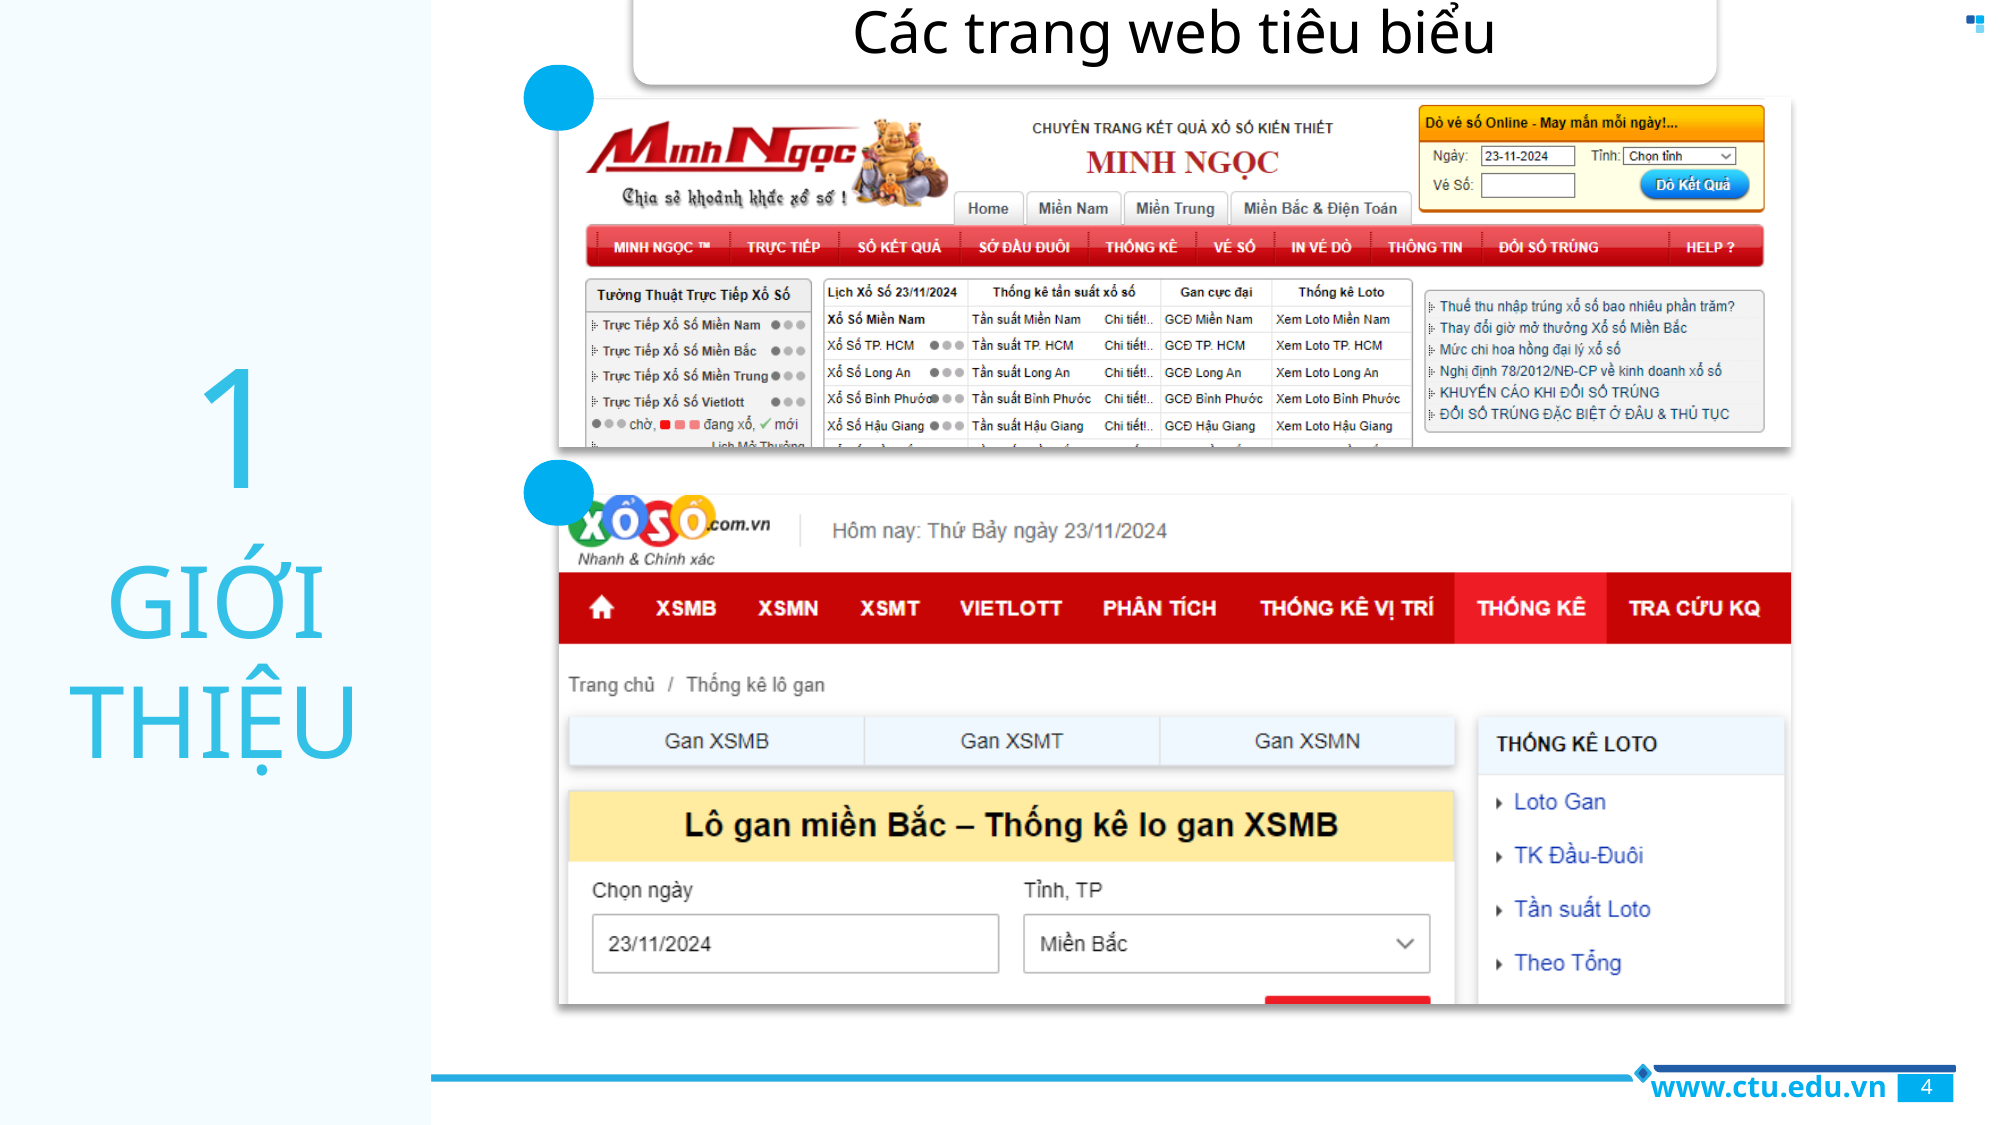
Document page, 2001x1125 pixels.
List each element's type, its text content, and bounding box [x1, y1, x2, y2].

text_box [0, 0, 432, 1125]
text_box [522, 63, 595, 132]
text_box [522, 458, 595, 527]
picture [558, 97, 1792, 447]
text_box Các trang web tiêu biểu [632, 0, 1718, 86]
picture [558, 495, 1792, 1004]
